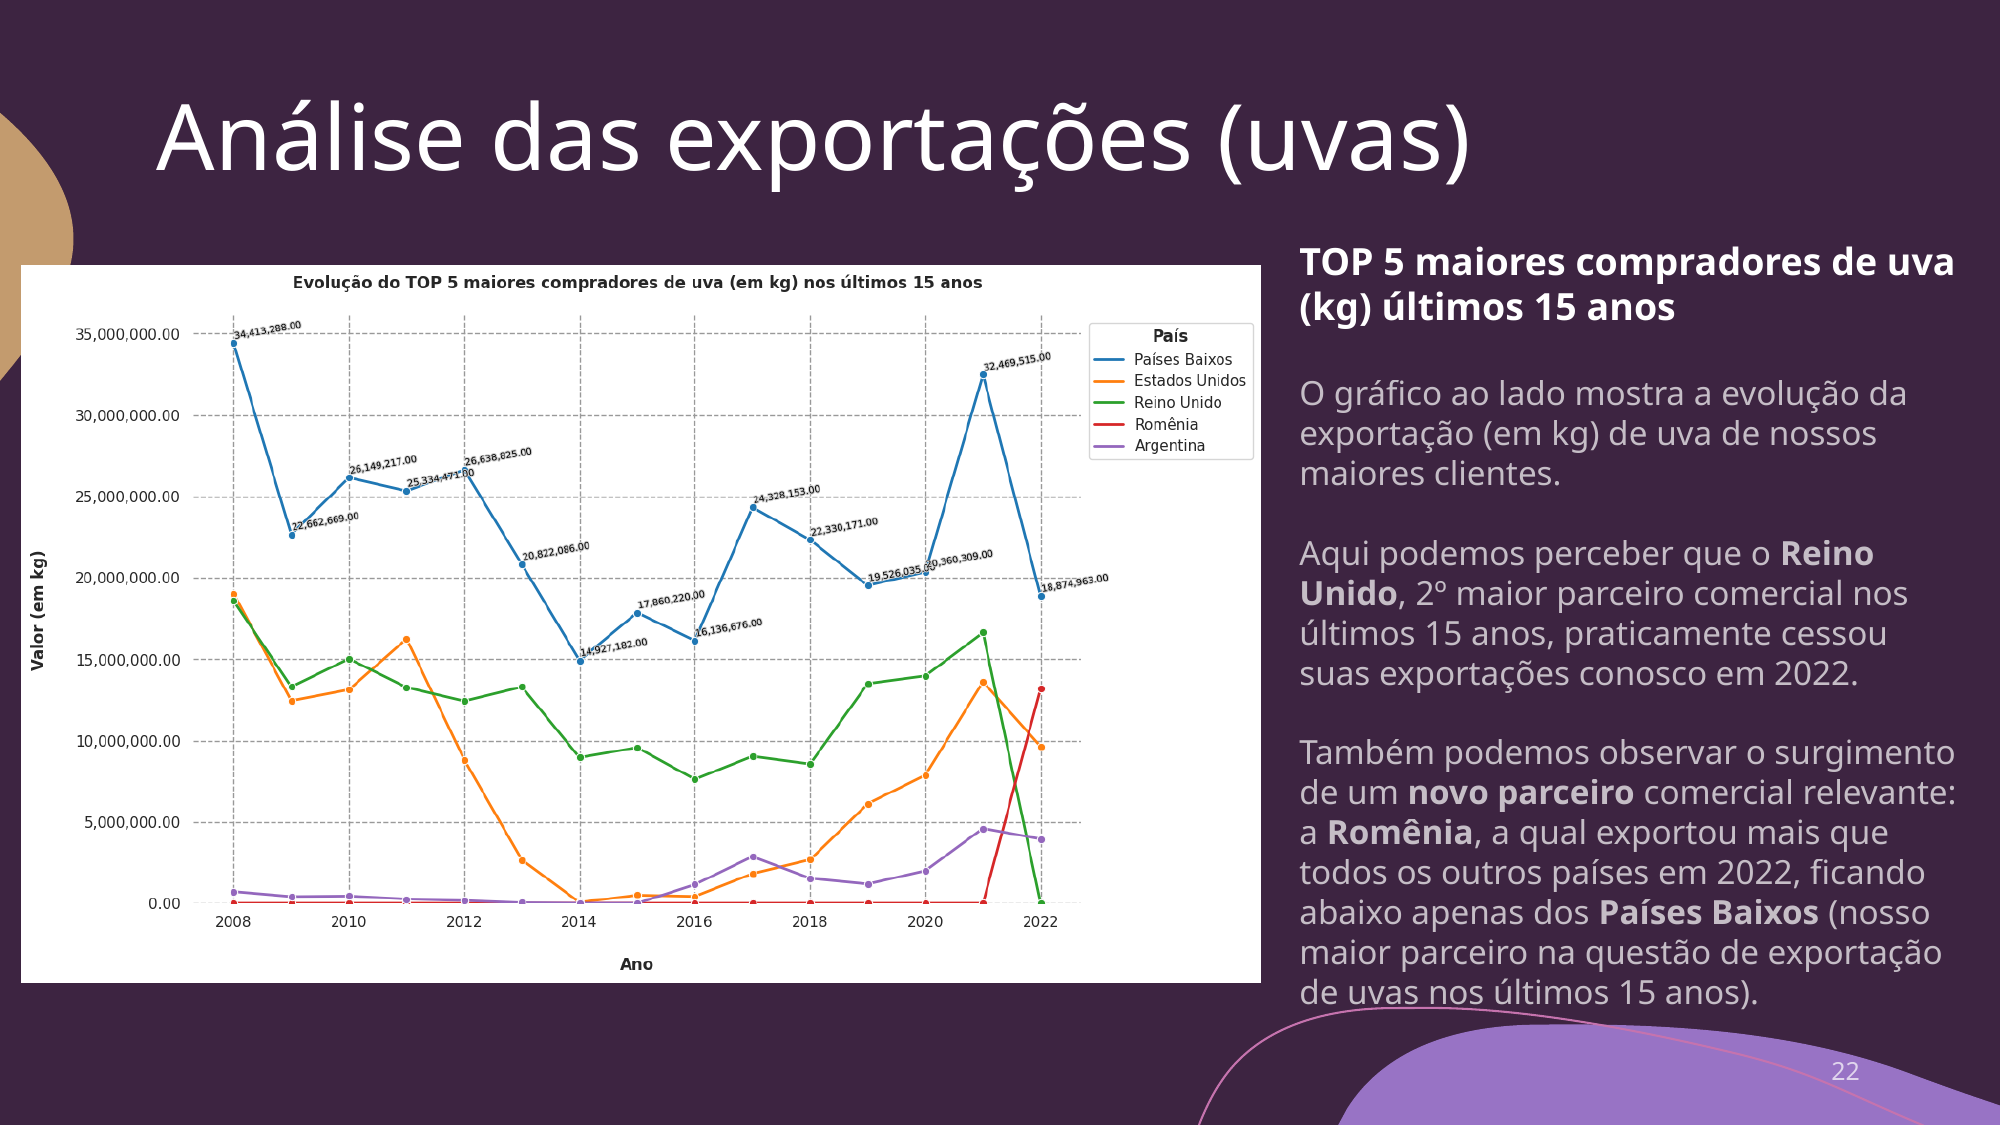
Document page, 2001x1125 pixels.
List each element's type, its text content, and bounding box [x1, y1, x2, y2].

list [21, 265, 1261, 983]
title Análise das exportações (uvas) [141, 15, 1892, 266]
text_box TOP 5 maiores compradores de uva (kg) últimos 15 anos O gráfico ao lado mostra a evolução da exportação (em kg) de uva de nossos maiores clientes. Aqui podemos perceber que o Reino Unido, 2º maior parceiro comercial nos últimos 15 anos, praticamente cessou suas exportações conosco em 2022. Também podemos observar o surgimento de um novo parceiro comercial relevante: a Romênia, a qual exportou mais que todos os outros países em 2022, ficando abaixo apenas dos Países Baixos (nosso maior parceiro na questão de exportação de uvas nos últimos 15 anos). [1284, 229, 1979, 1104]
